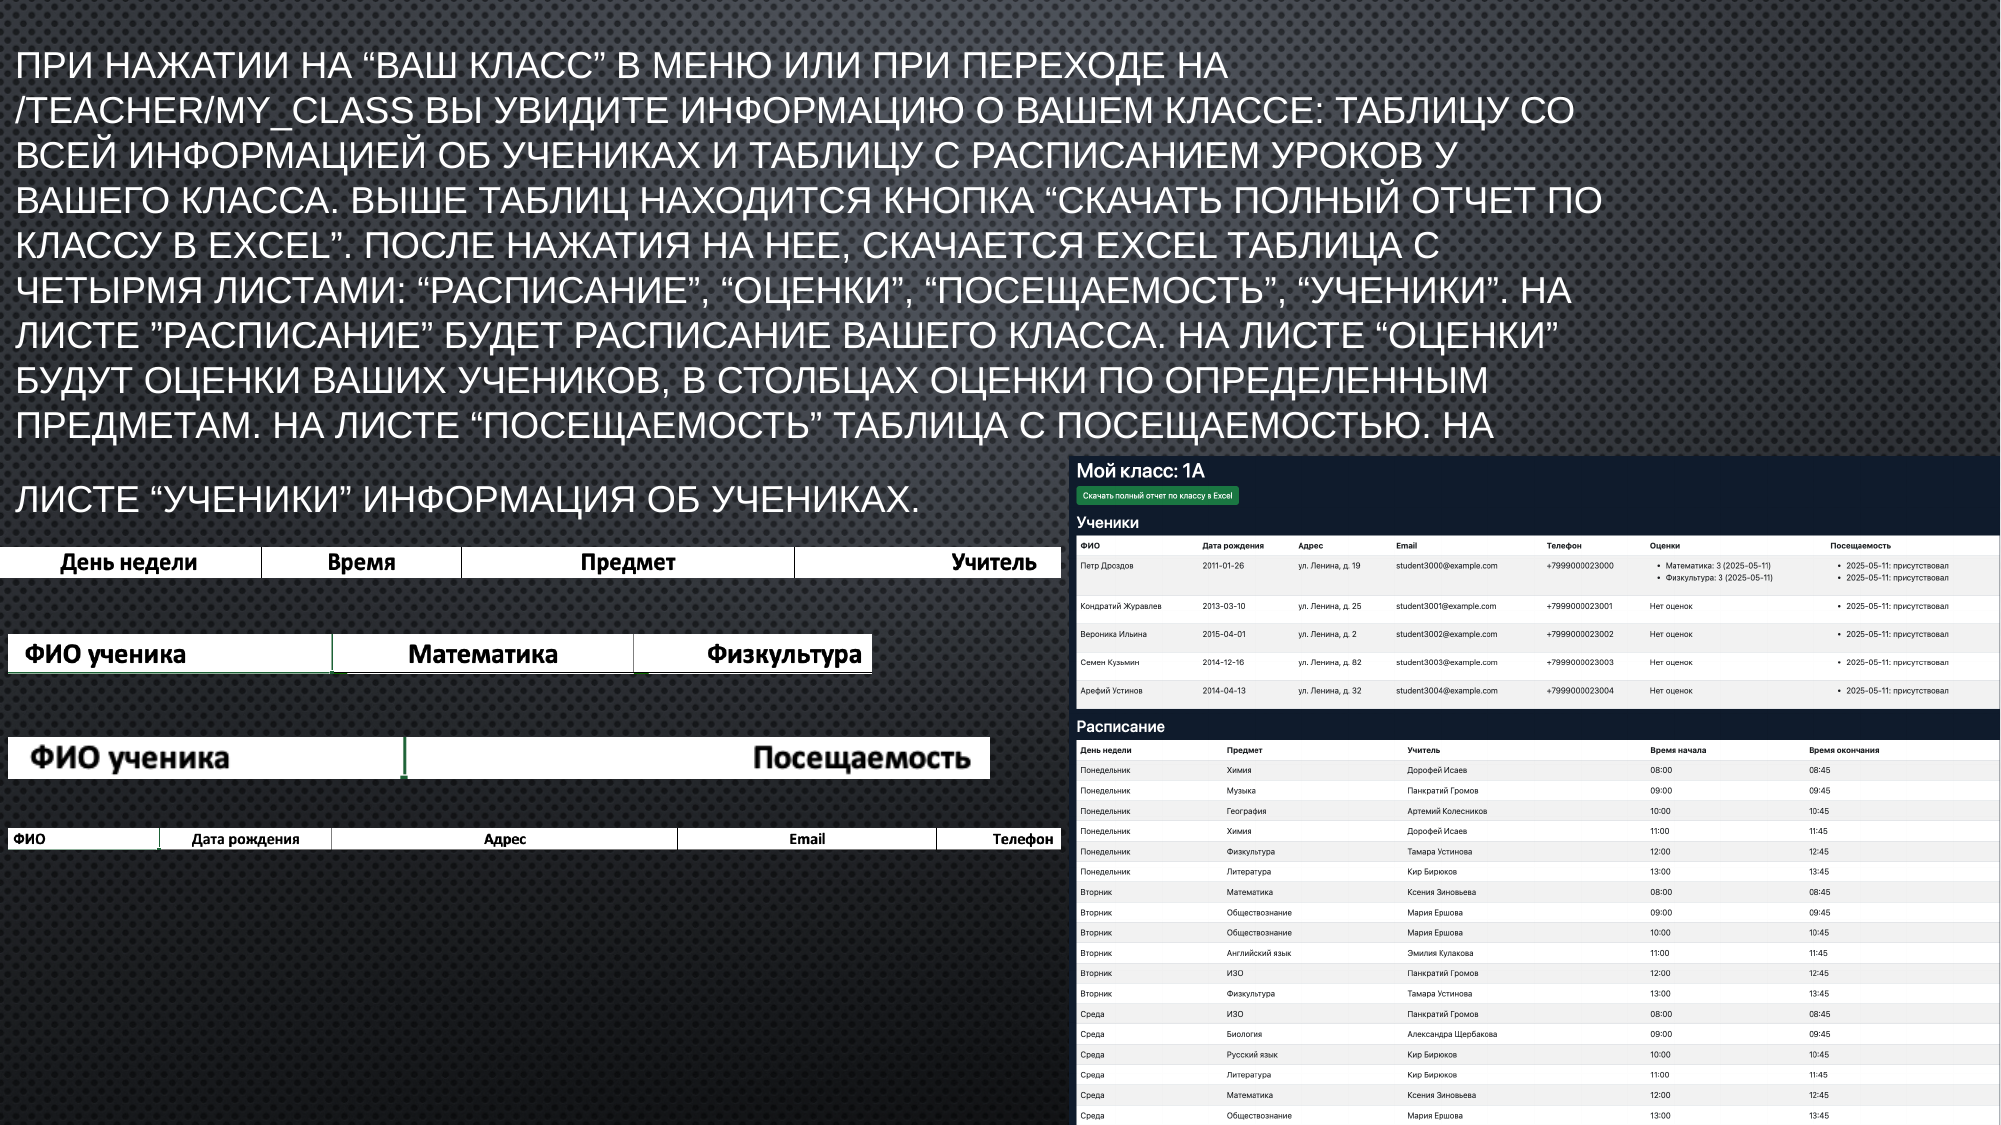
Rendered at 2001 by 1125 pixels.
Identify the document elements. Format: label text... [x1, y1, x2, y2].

picture [1069, 456, 2000, 1125]
title При нажатии на “Ваш класс” в меню или при переходе на /teacher/my_class вы увидите информацию о вашем классе: Таблицу со всей информацией об учениках и таблицу с расписанием уроков у вашего класса. Выше таблиц находится кнопка “скачать полный отчет по классу в Excel”. после нажатия на нее, скачается Excel таблица с четырмя листами: “Расписание”, “Оценки”, “Посещаемость”, “Ученики”. На листе ”Расписание” будет расписание вашего класса. На листе “Оценки” Будут оценки ваших учеников, в столбцах оценки по определенным предметам. На листе “Посещаемость” таблица с посещаемостью. На листе “Ученики” информация об учениках. [0, 3, 1625, 563]
picture [8, 633, 872, 674]
picture [0, 547, 1061, 578]
picture [8, 828, 1061, 850]
picture [8, 736, 990, 779]
